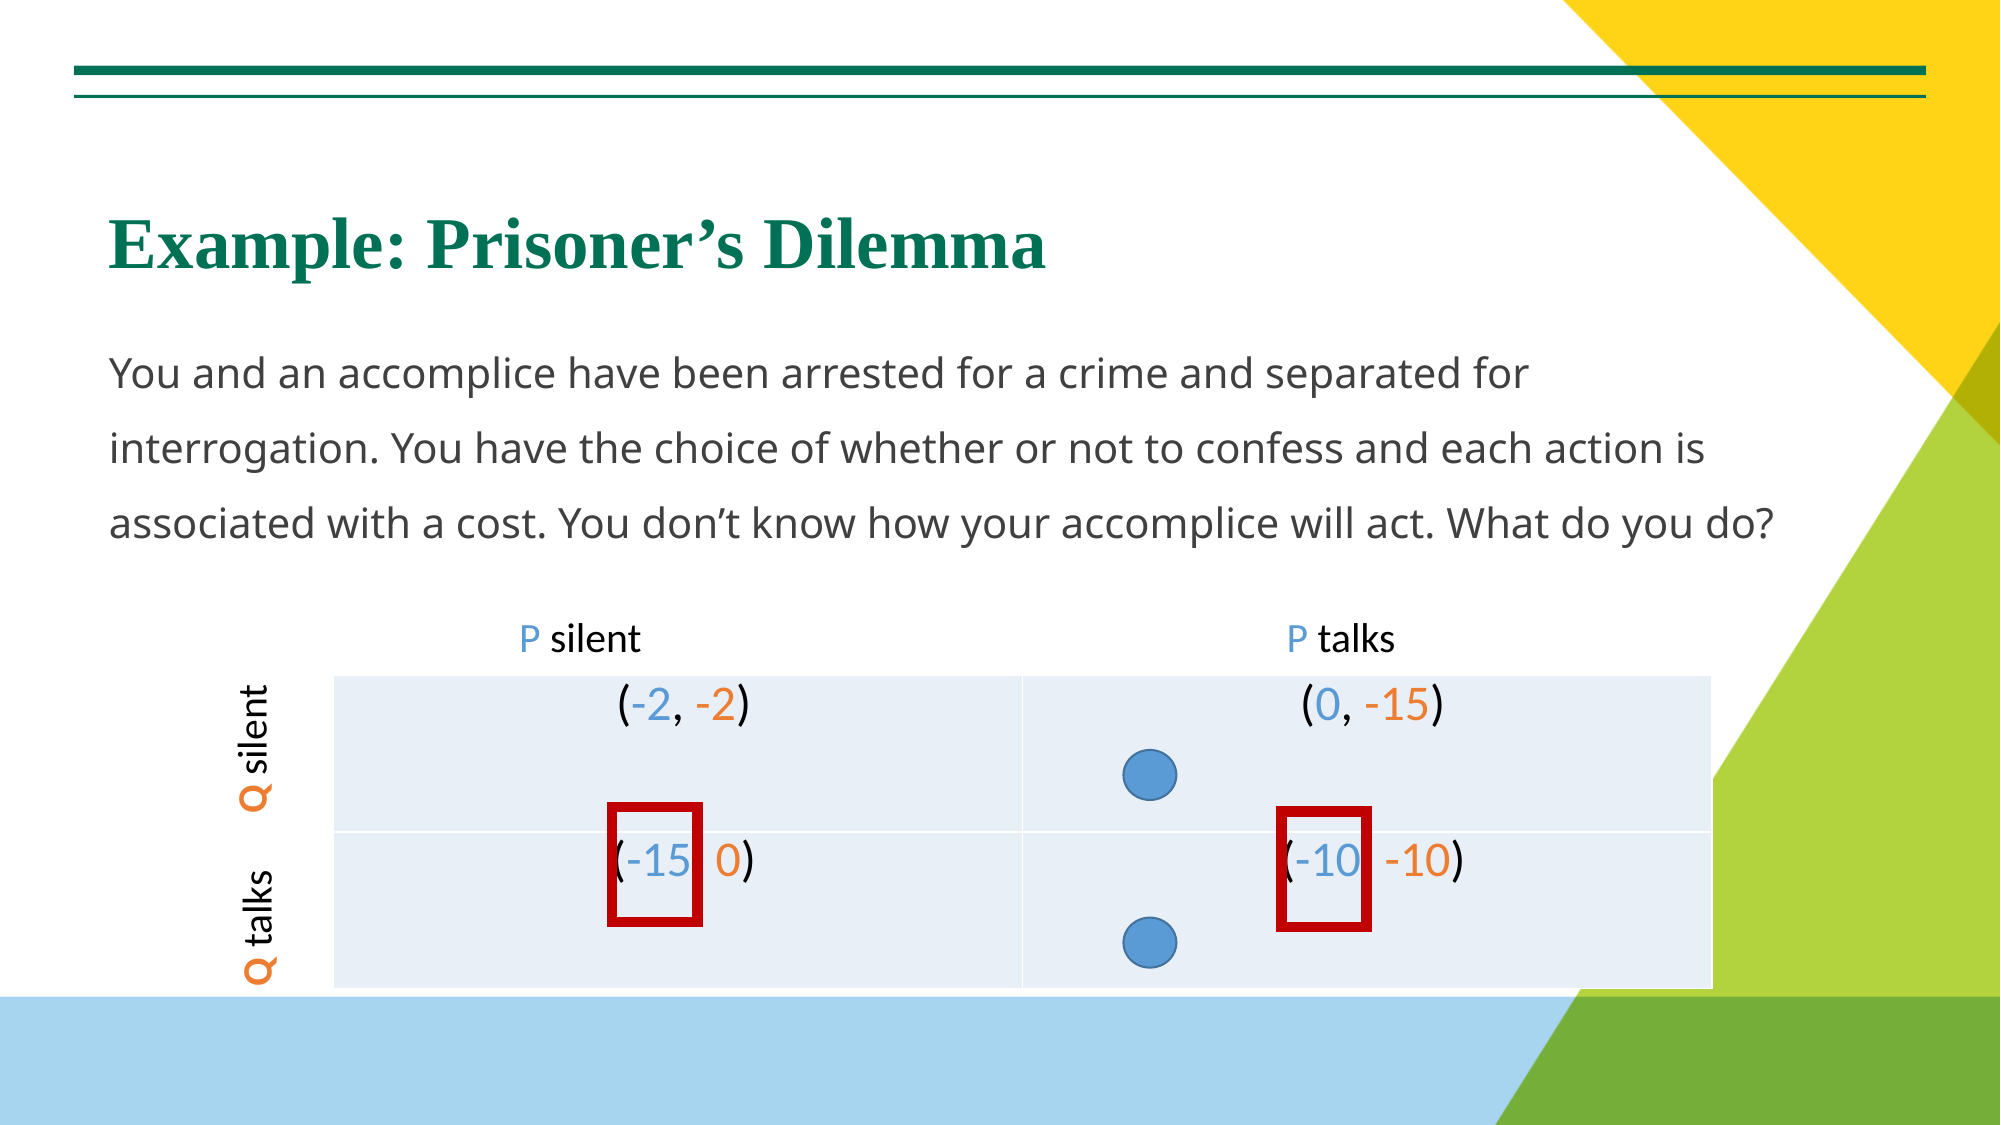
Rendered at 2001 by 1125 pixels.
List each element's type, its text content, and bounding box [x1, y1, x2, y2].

text_box P talks [1271, 603, 1549, 668]
text_box [611, 806, 698, 923]
table_cell (-10, -10) [1023, 833, 1711, 988]
text_box P silent [504, 603, 890, 668]
table_header (0, -15) [1023, 676, 1711, 831]
table_cell (-15, 0) [334, 833, 1022, 988]
text_box [1122, 748, 1178, 801]
text_box Q silent [217, 443, 283, 829]
title Example: Prisoner’s Dilemma [94, 136, 1819, 314]
list You and an accomplice have been arrested for a crime and separated for interrogation. You have the choice of whether or not to confess and each action is associated with a cost. You don’t know how your accomplice will act. What do you do? [94, 314, 1819, 1028]
picture [0, 0, 2000, 1125]
text_box [1280, 810, 1367, 928]
text_box Q talks [222, 615, 288, 1001]
text_box [1122, 916, 1178, 969]
table_header (-2, -2) [334, 676, 1022, 831]
